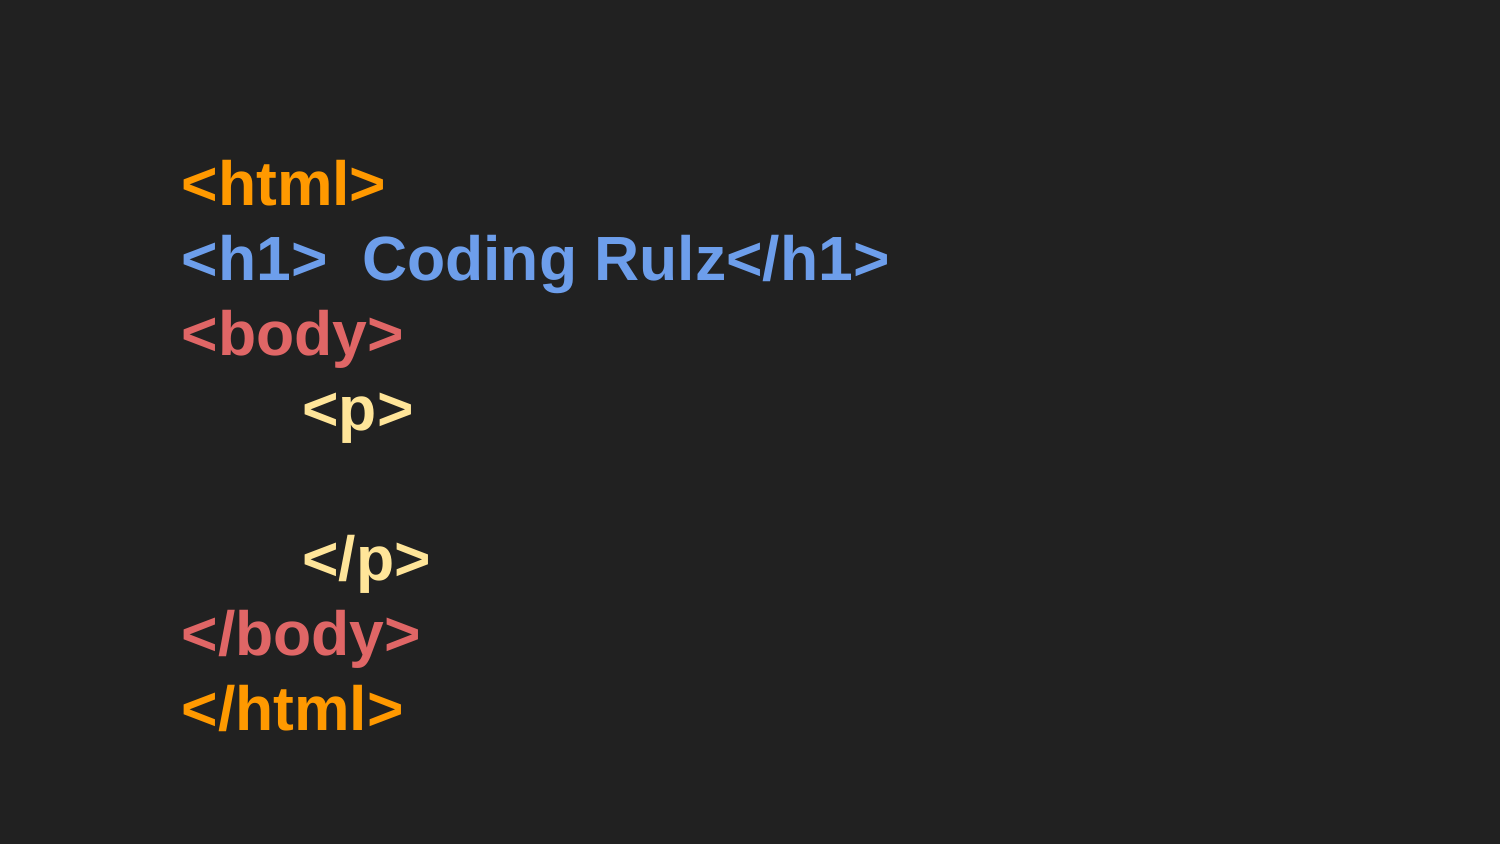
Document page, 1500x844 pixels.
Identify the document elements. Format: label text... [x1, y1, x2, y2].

text_box <html> <h1> Coding Rulz</h1> <body> <p> </p> </body> </html> [166, 128, 1308, 830]
